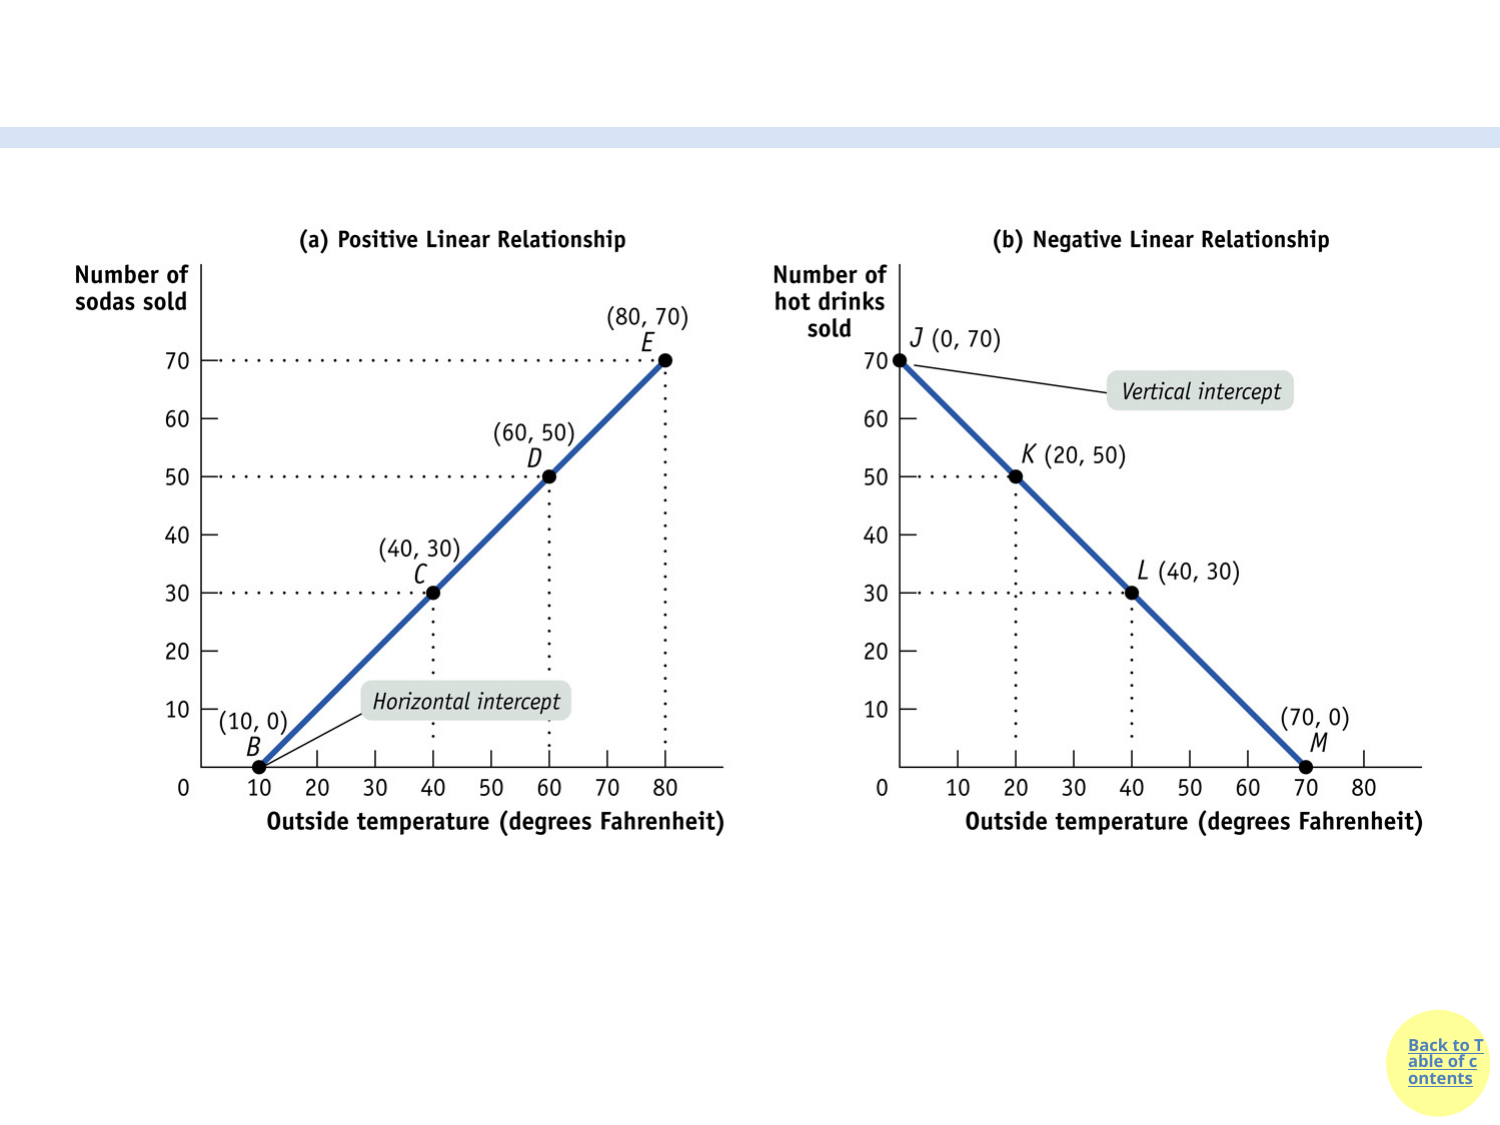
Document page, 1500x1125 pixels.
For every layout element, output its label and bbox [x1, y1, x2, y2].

picture [74, 224, 1426, 837]
